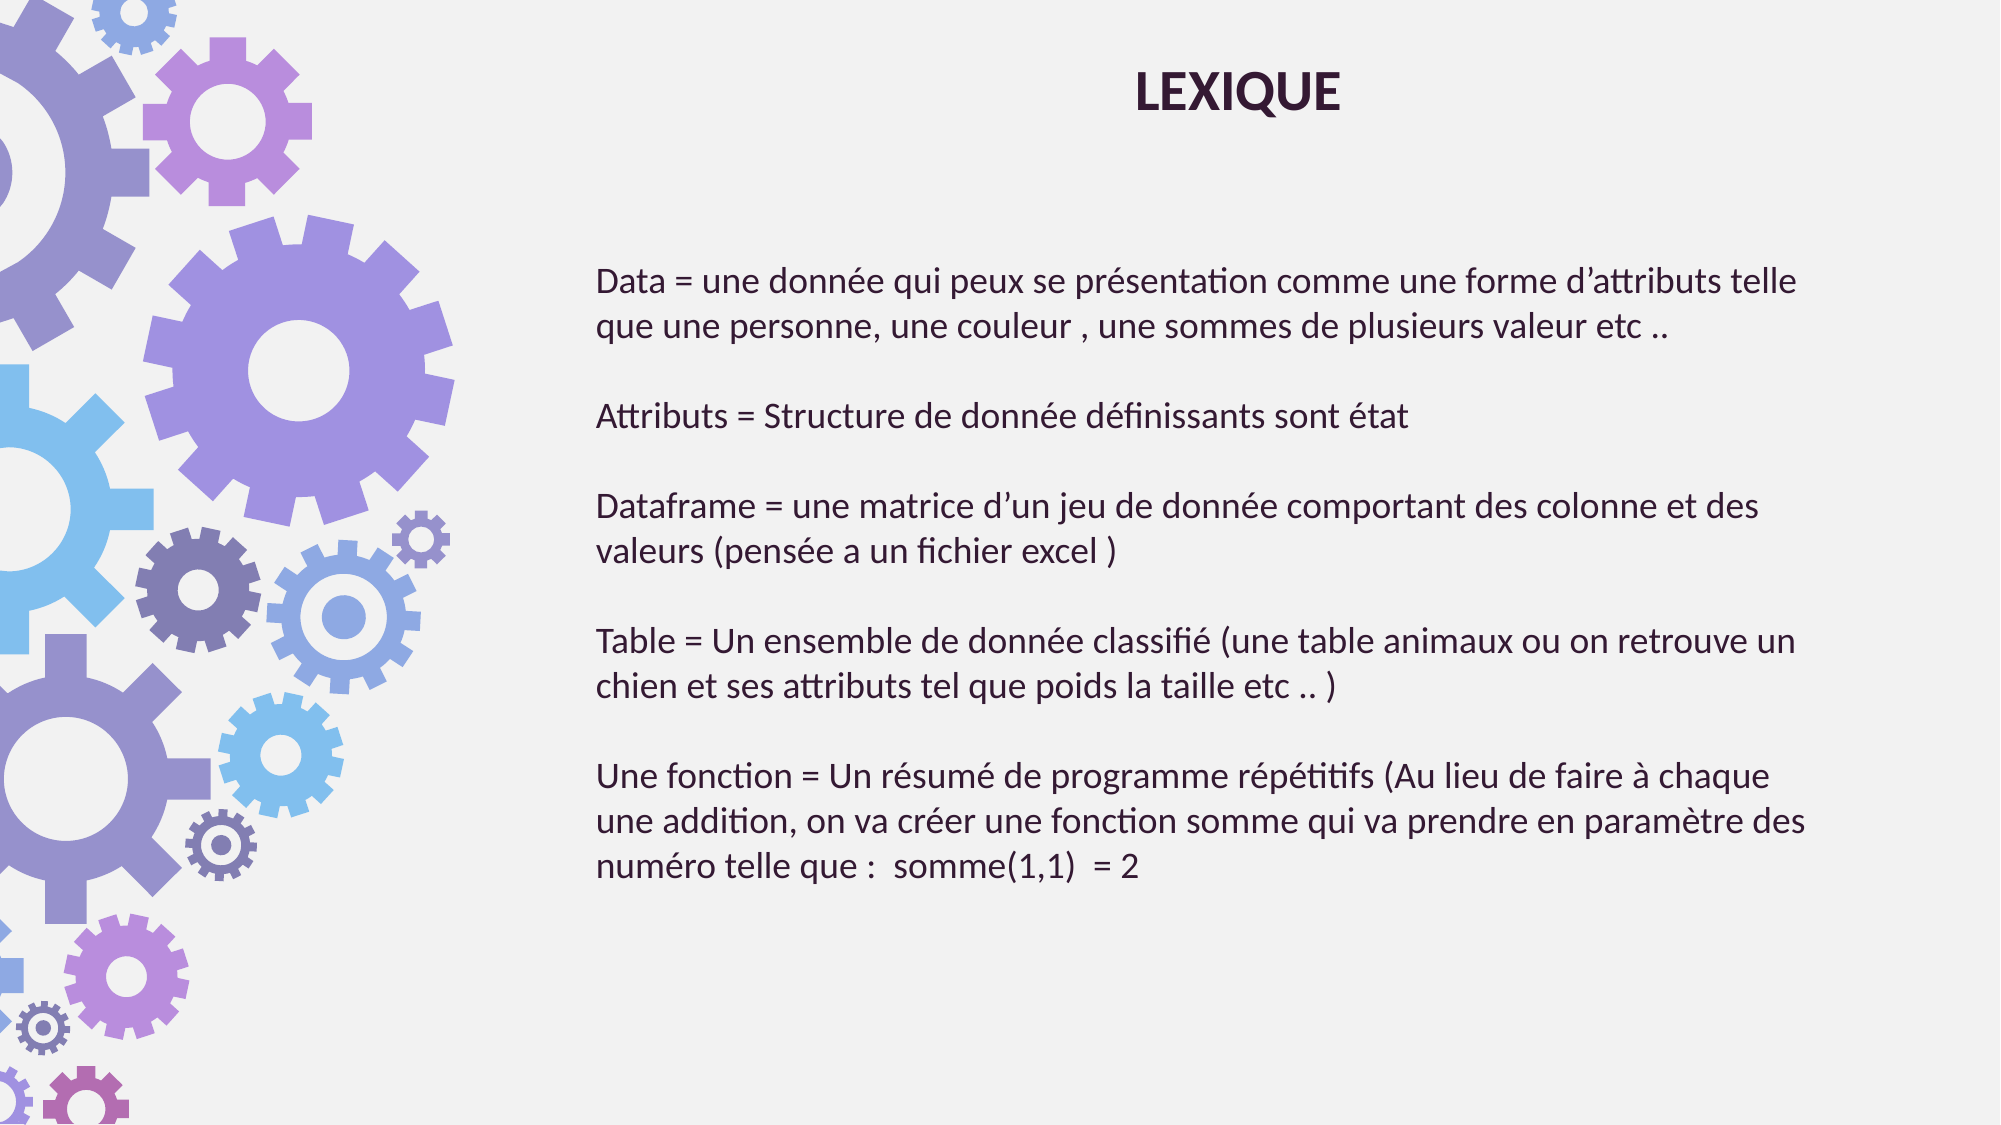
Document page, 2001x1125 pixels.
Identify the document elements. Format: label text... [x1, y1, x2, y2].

text_box LEXIQUE [893, 44, 1584, 130]
text_box Data = une donnée qui peux se présentation comme une forme d’attributs telle que une personne, une couleur , une sommes de plusieurs valeur etc .. Attributs = Structure de donnée définissants sont état Dataframe = une matrice d’un jeu de donnée comportant des colonne et des valeurs (pensée a un fichier excel ) Table = Un ensemble de donnée classifié (une table animaux ou on retrouve un chien et ses attributs tel que poids la taille etc .. ) Une fonction = Un résumé de programme répétitifs (Au lieu de faire à chaque une addition, on va créer une fonction somme qui va prendre en paramètre des numéro telle que : somme(1,1) = 2 [581, 203, 1826, 939]
